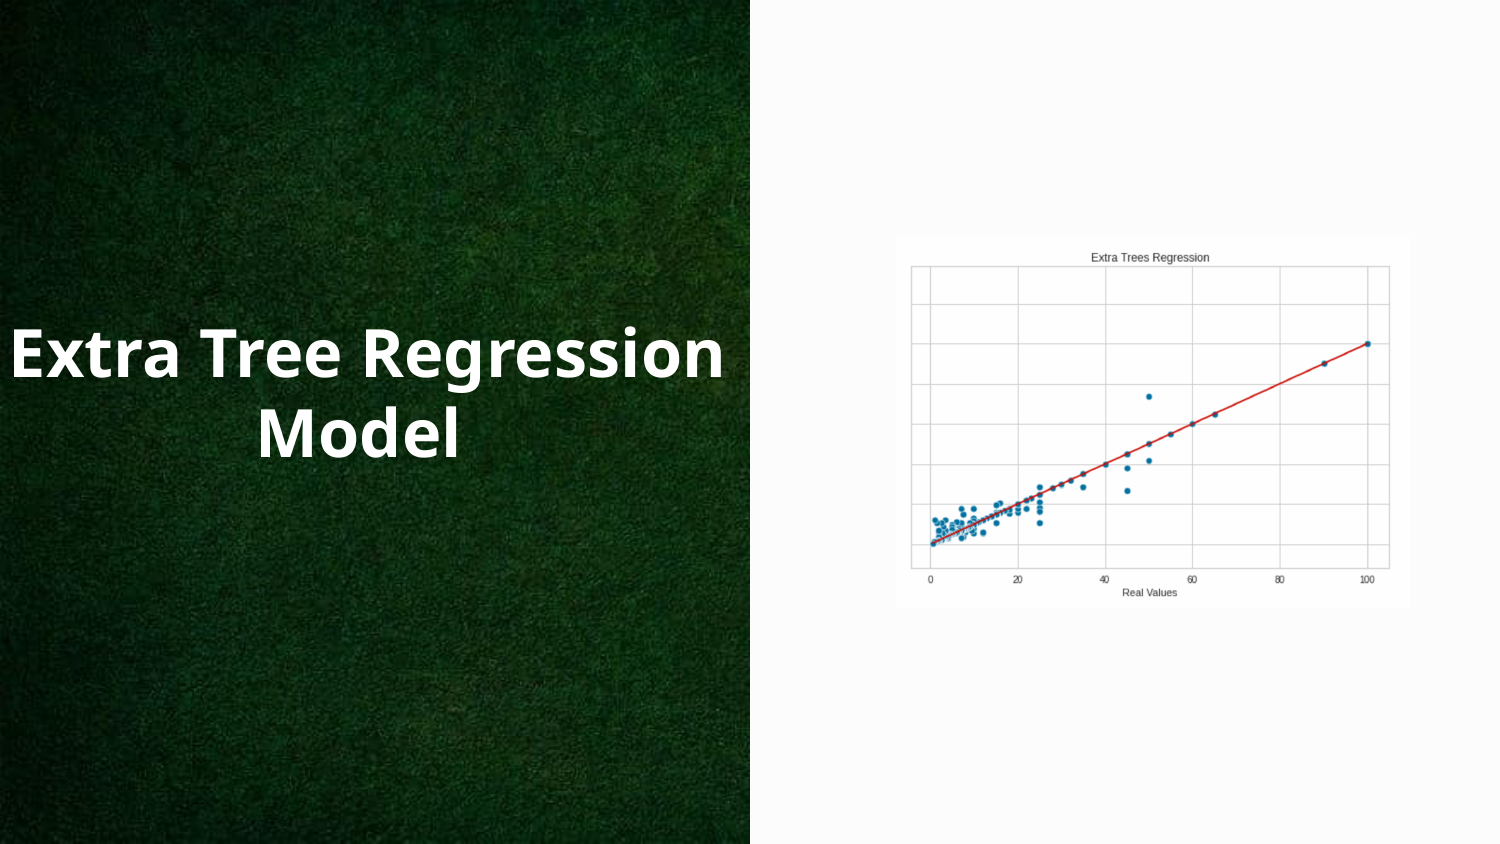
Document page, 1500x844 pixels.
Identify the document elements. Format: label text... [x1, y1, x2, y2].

picture [0, 0, 1500, 844]
title Extra Tree Regression Model [0, 295, 744, 422]
